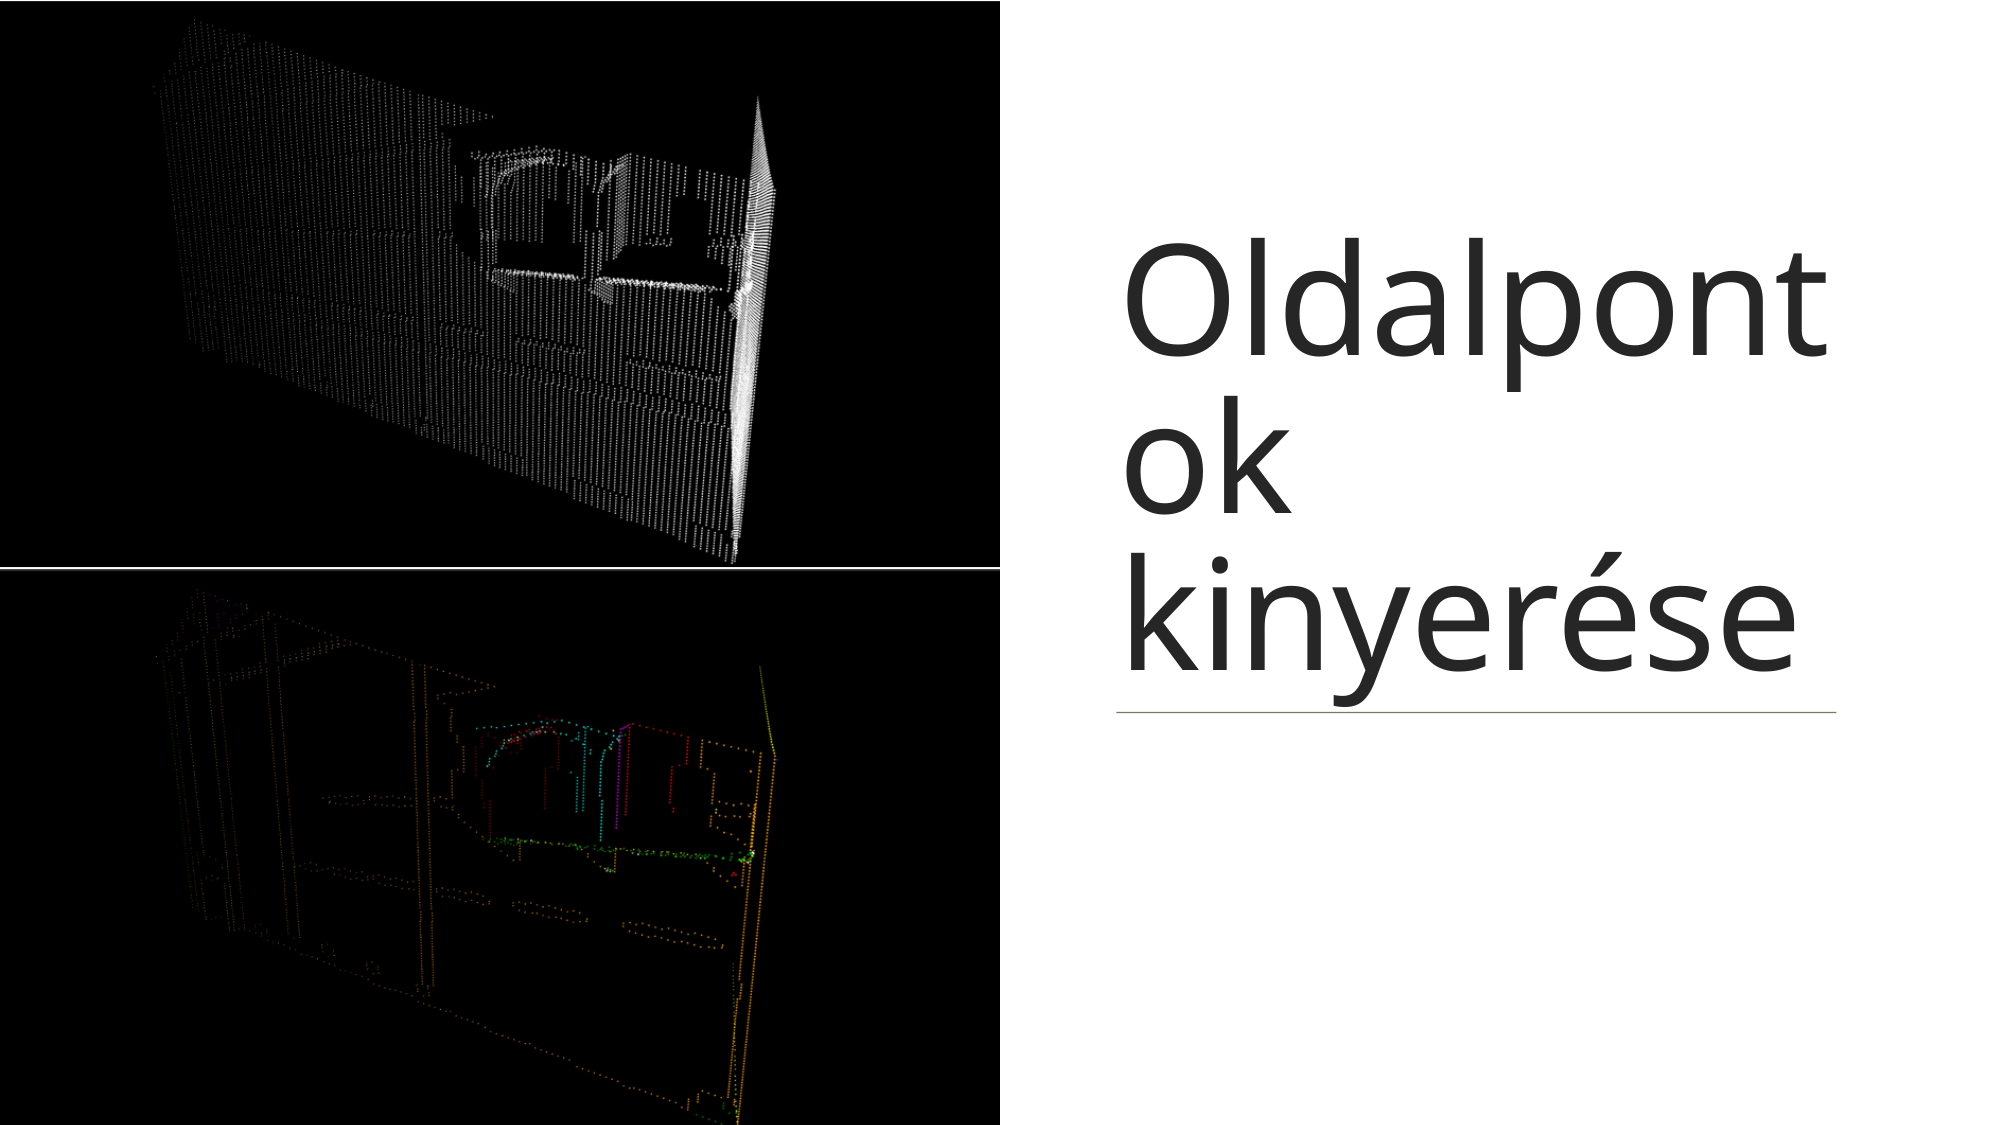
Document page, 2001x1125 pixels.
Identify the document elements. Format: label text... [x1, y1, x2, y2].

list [0, 0, 1001, 1125]
text_box [1006, 0, 2000, 1125]
title Oldalpontok kinyerése [1103, 104, 1894, 710]
